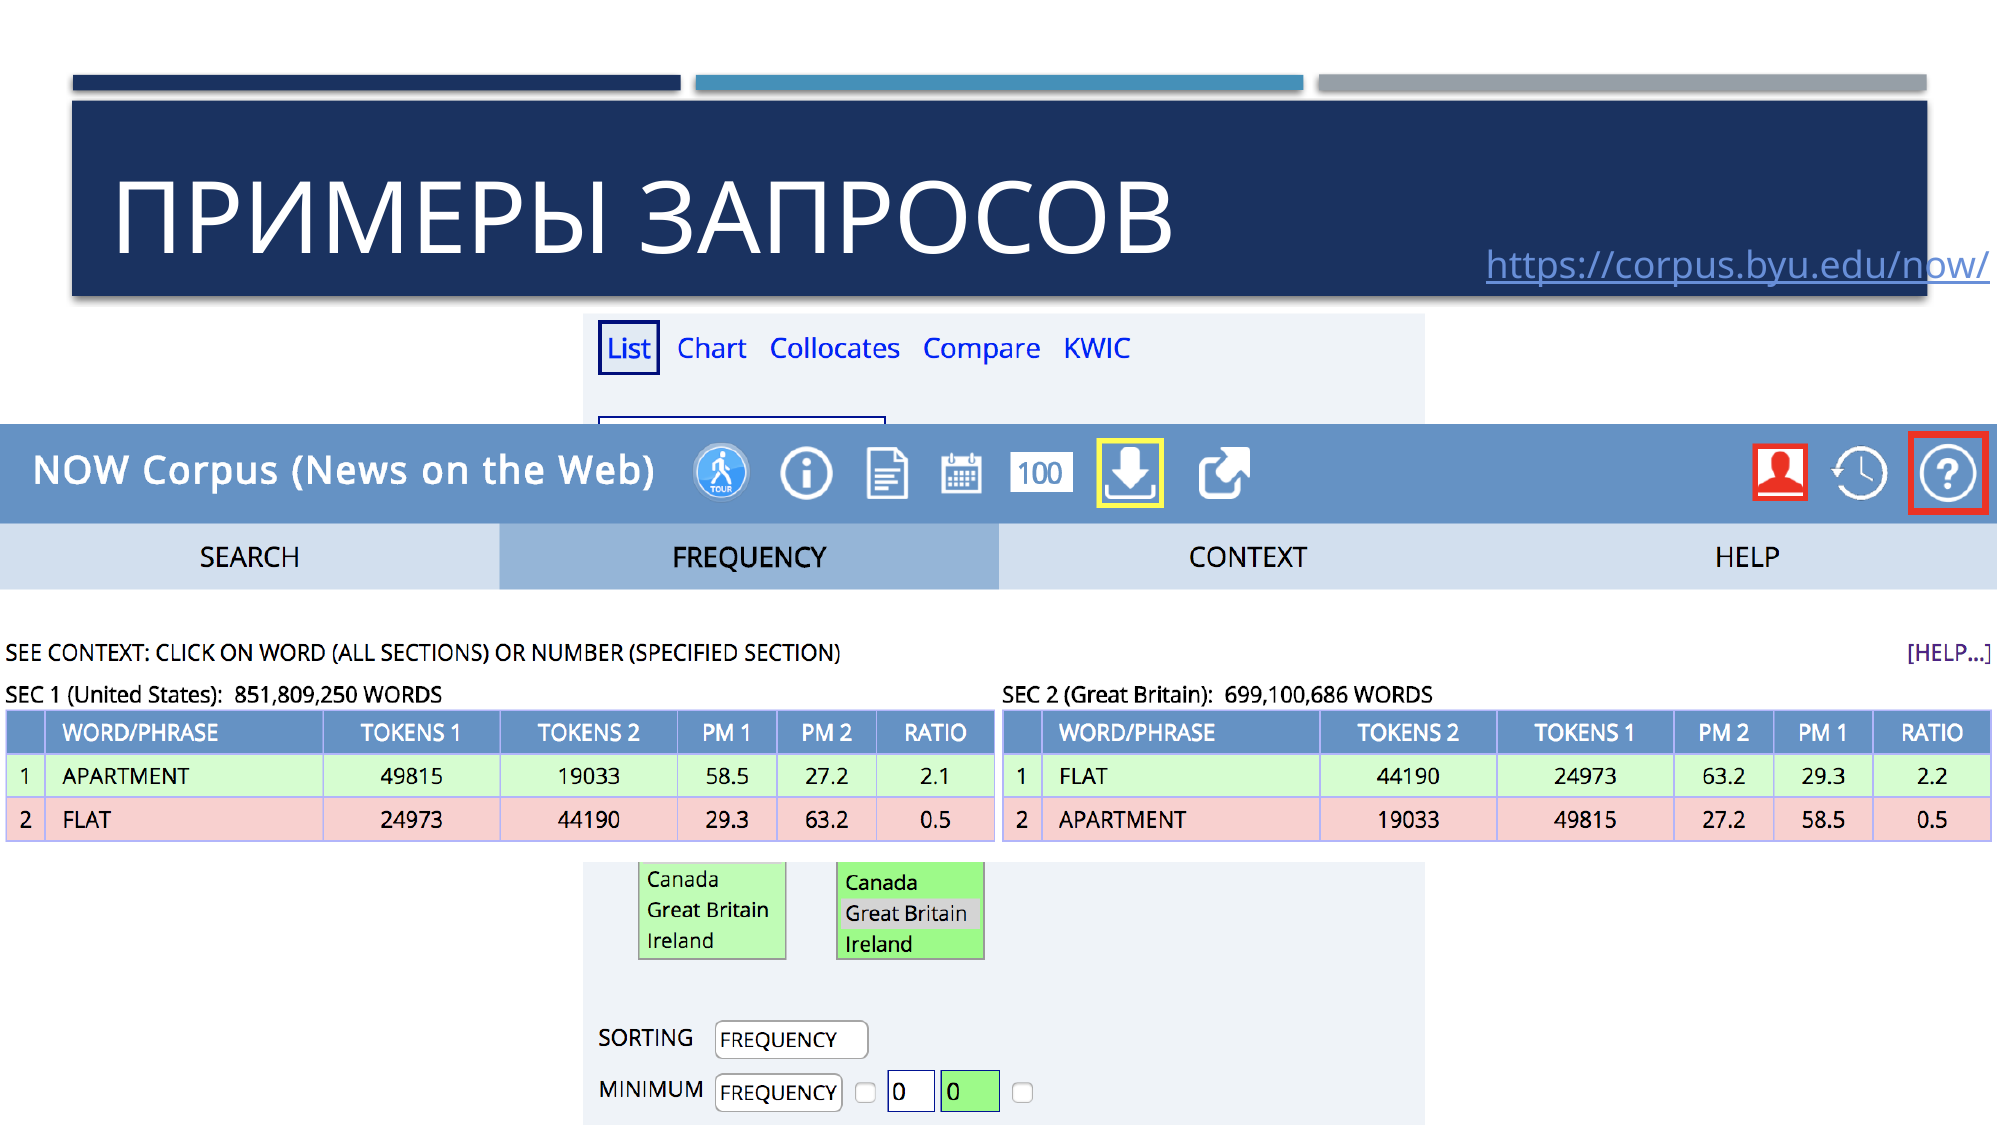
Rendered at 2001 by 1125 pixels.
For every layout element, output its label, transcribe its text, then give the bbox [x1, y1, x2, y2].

picture [0, 308, 2000, 1125]
title Примеры запросов [95, 115, 1905, 282]
text_box https://corpus.byu.edu/now/ [1470, 233, 2000, 345]
